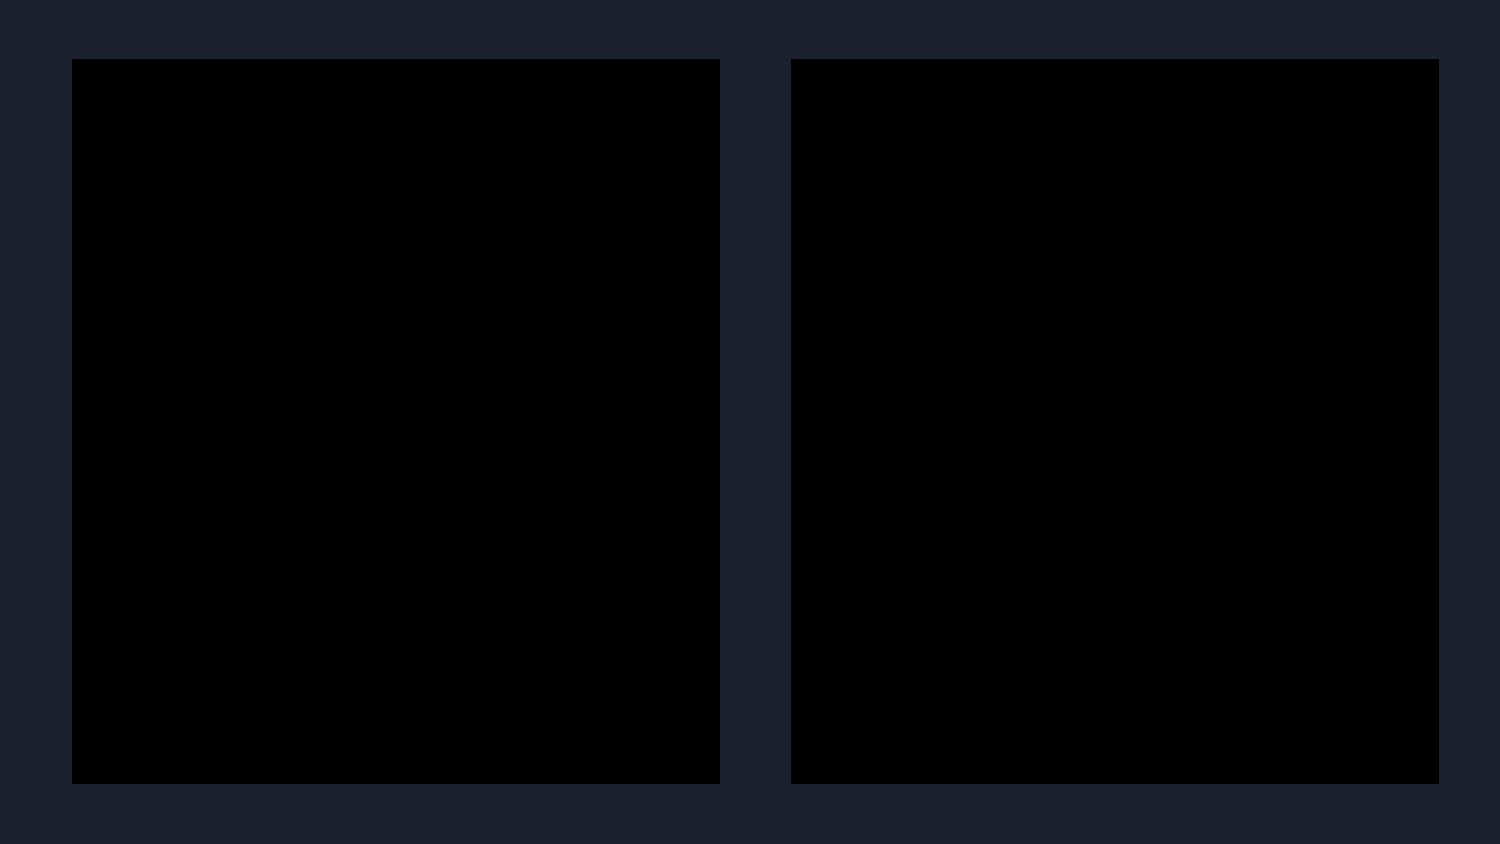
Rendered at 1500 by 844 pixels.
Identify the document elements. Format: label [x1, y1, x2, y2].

picture [72, 59, 720, 784]
picture [791, 59, 1439, 784]
